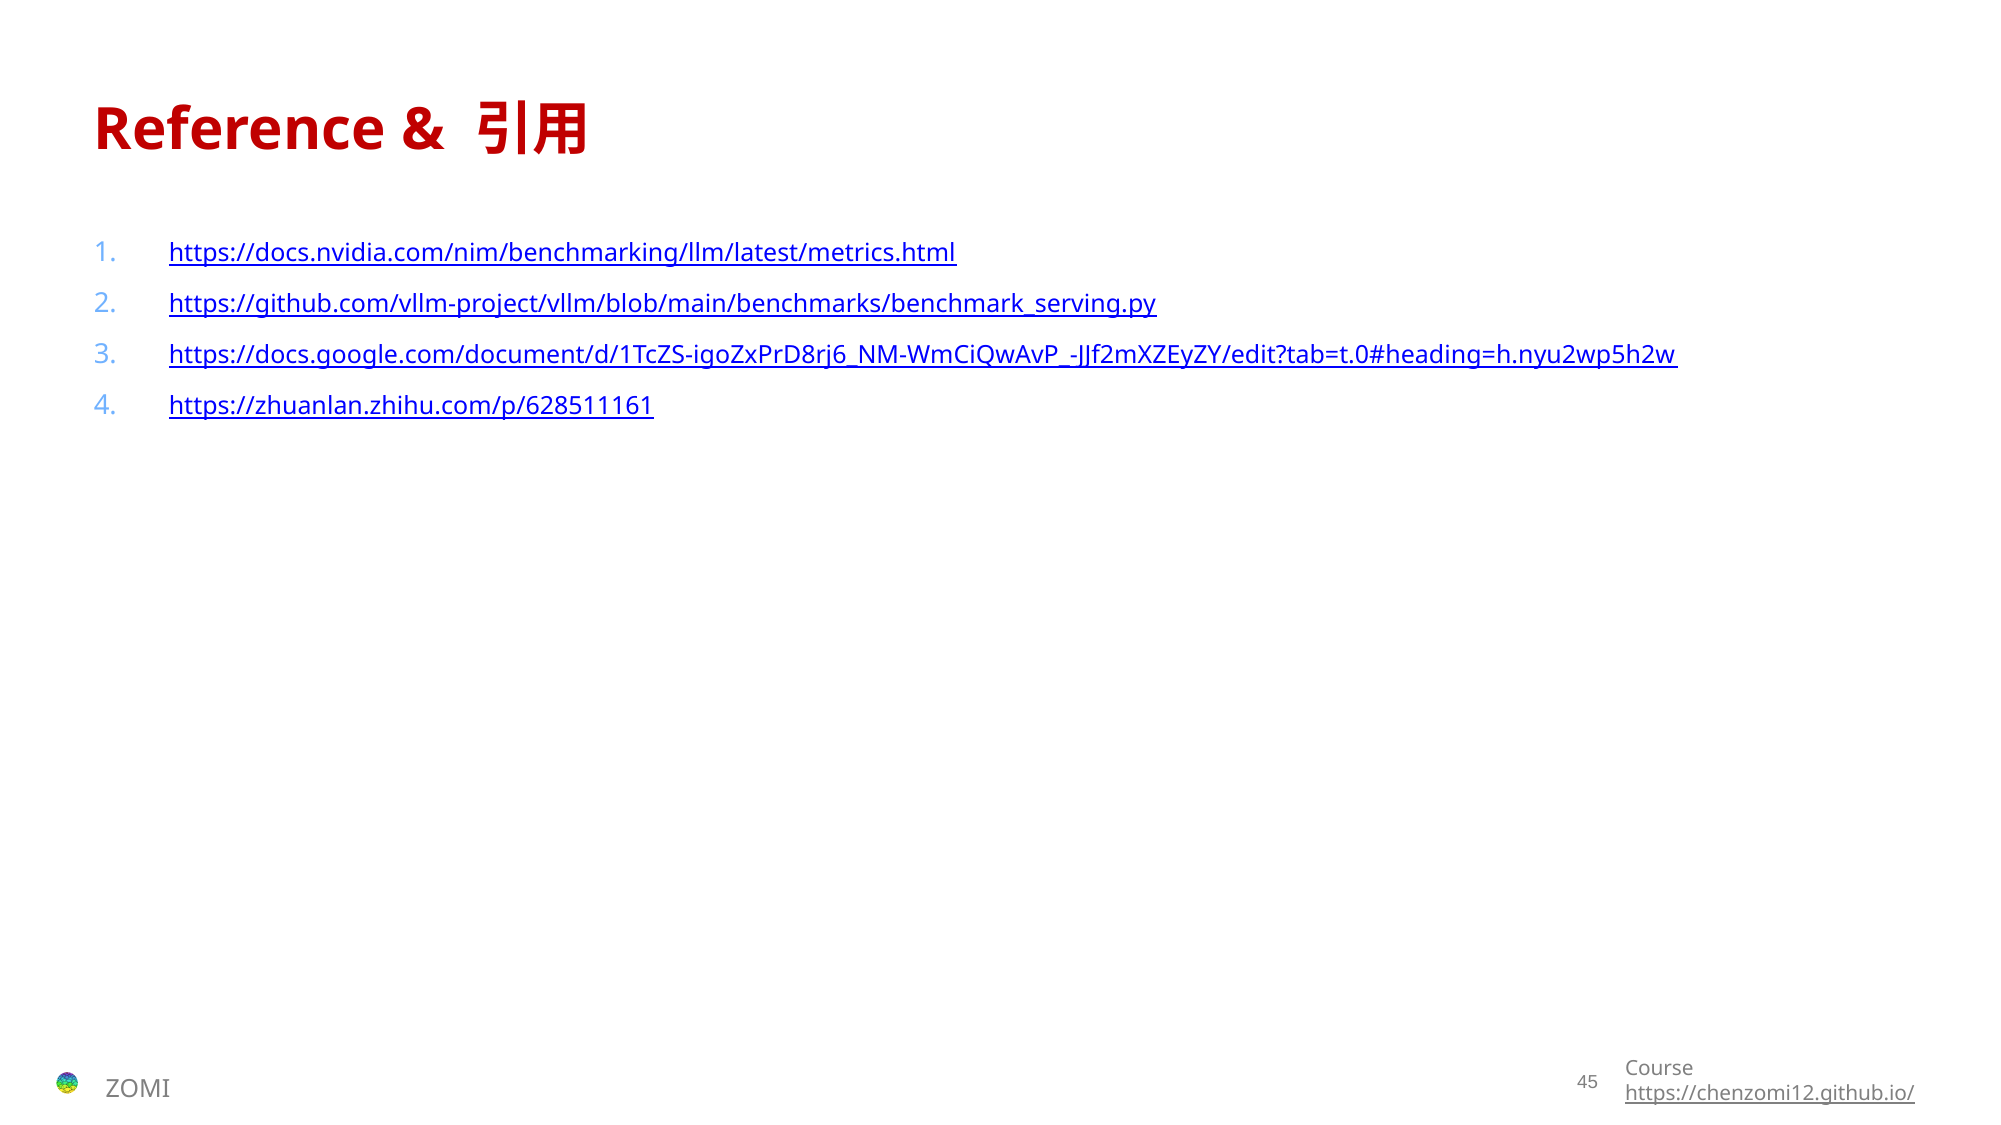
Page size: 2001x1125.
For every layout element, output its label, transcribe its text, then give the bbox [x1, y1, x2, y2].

list https://docs.nvidia.com/nim/benchmarking/llm/latest/metrics.html https://github.com/vllm-project/vllm/blob/main/benchmarks/benchmark_serving.py https://docs.google.com/document/d/1TcZS-igoZxPrD8rj6_NM-WmCiQwAvP_-JJf2mXZEyZY/edit?tab=t.0#heading=h.nyu2wp5h2w https://zhuanlan.zhihu.com/p/628511161 [79, 212, 1910, 1047]
title Reference & 引用 [79, 78, 1910, 175]
picture [57, 1073, 77, 1093]
